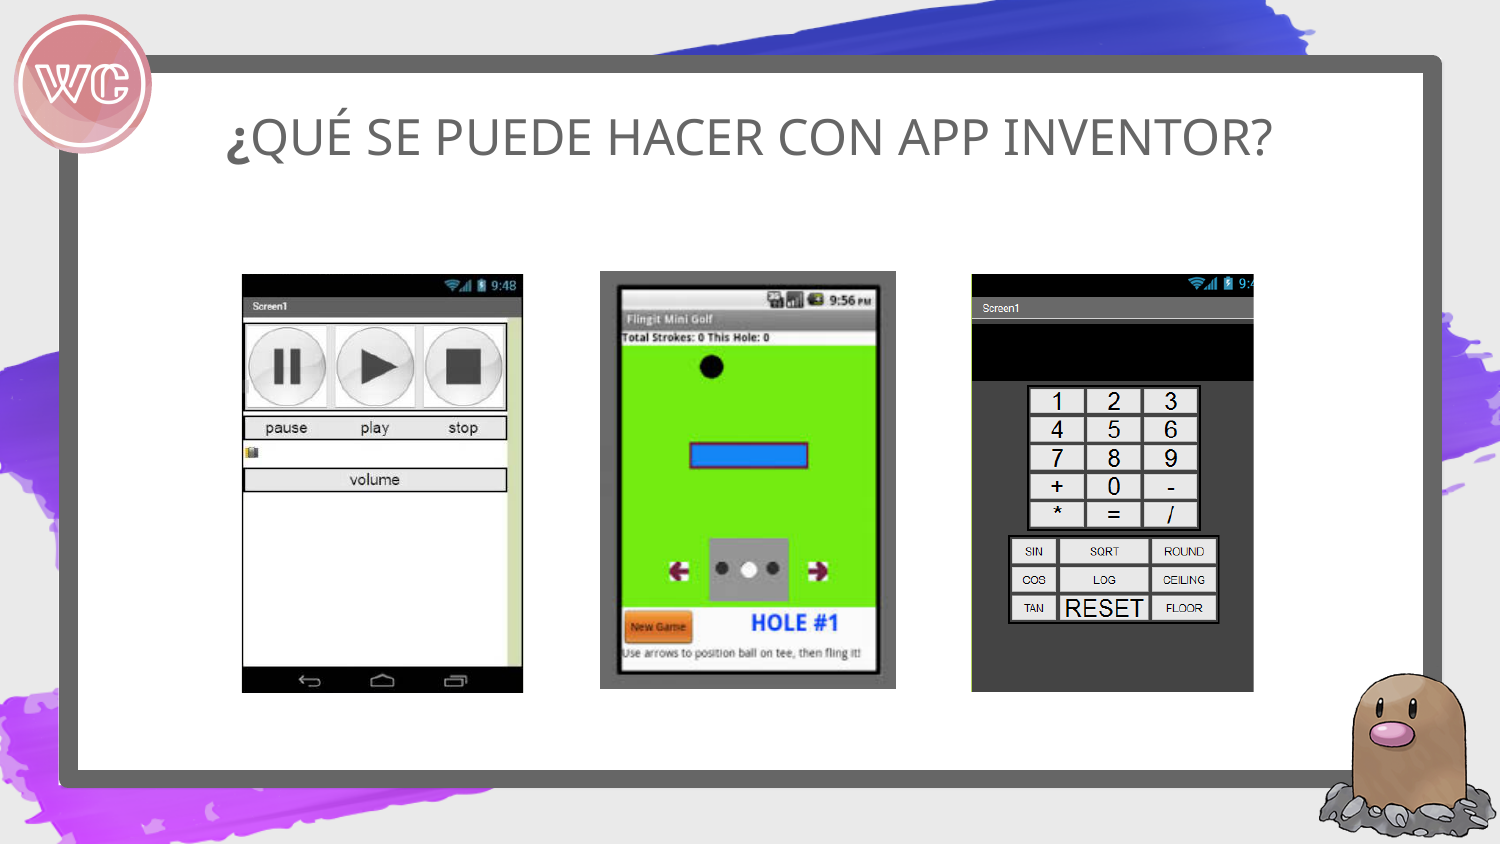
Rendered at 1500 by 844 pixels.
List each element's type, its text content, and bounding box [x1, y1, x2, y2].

picture [0, 0, 1500, 844]
text_box [68, 64, 1433, 780]
text_box ¿QUÉ SE PUEDE HACER CON APP INVENTOR? [85, 72, 1414, 166]
